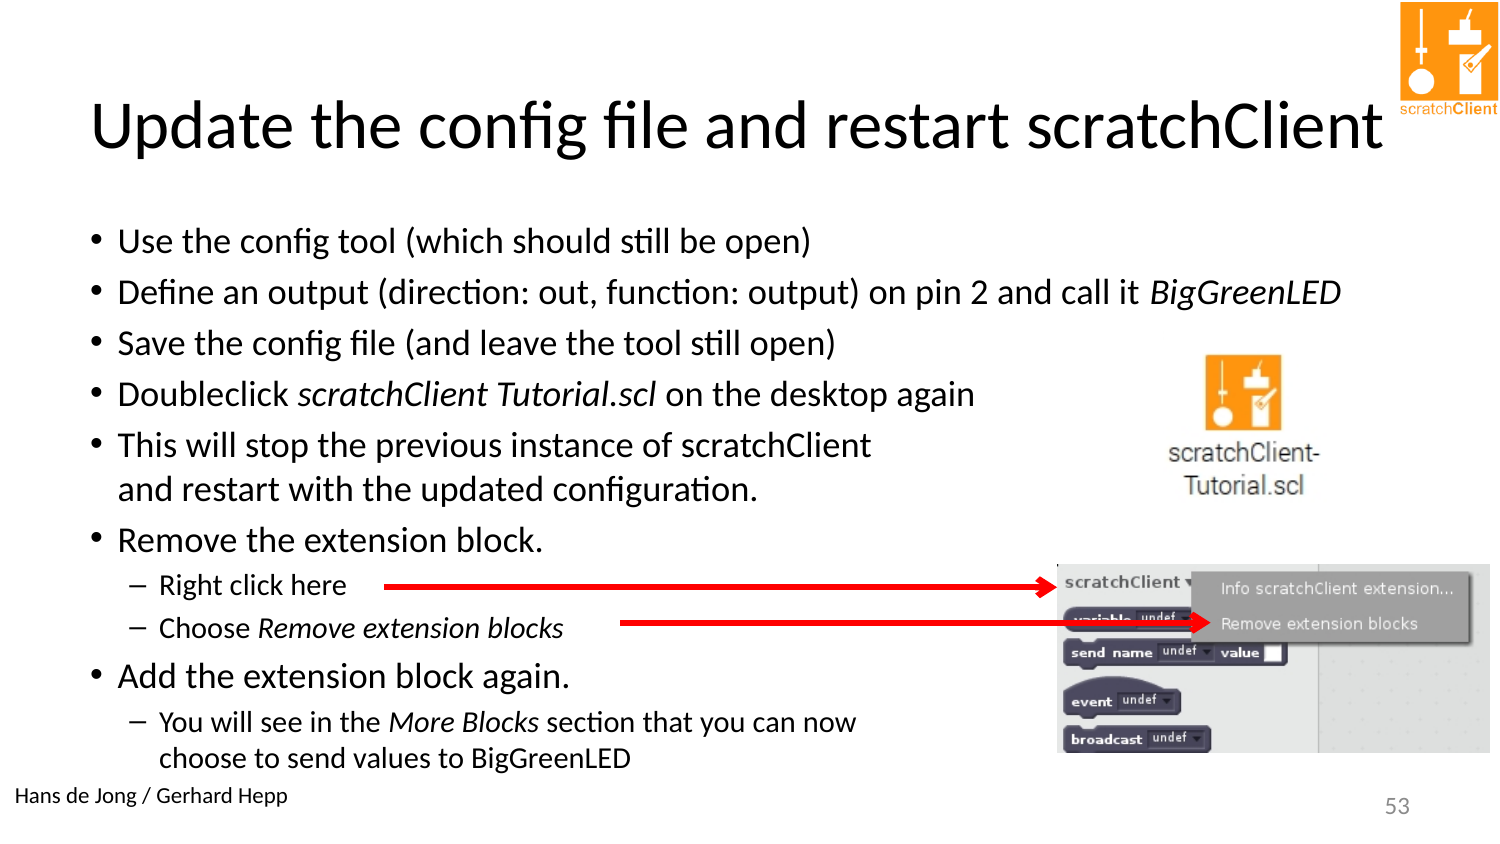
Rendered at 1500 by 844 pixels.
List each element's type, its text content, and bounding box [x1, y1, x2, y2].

picture [1163, 327, 1338, 512]
slide_number 53 [1340, 782, 1425, 827]
title Update the config file and restart scratchClient [75, 33, 1425, 209]
picture [1056, 564, 1491, 753]
list Use the config tool (which should still be open) Define an output (direction: out, function: output) on pin 2 and call it BigGreenLED Save the config file (and leave the tool still open) Doubleclick scratchClient Tutorial.scl on the desktop again This will stop the previous instance of scratchClient and restart with the updated configuration. Remove the extension block. Right click here Choose Remove extension blocks Add the extension block again. You will see in the More Blocks section that you can now choose to send values to BigGreenLED [75, 209, 1425, 788]
picture [1398, 2, 1499, 118]
